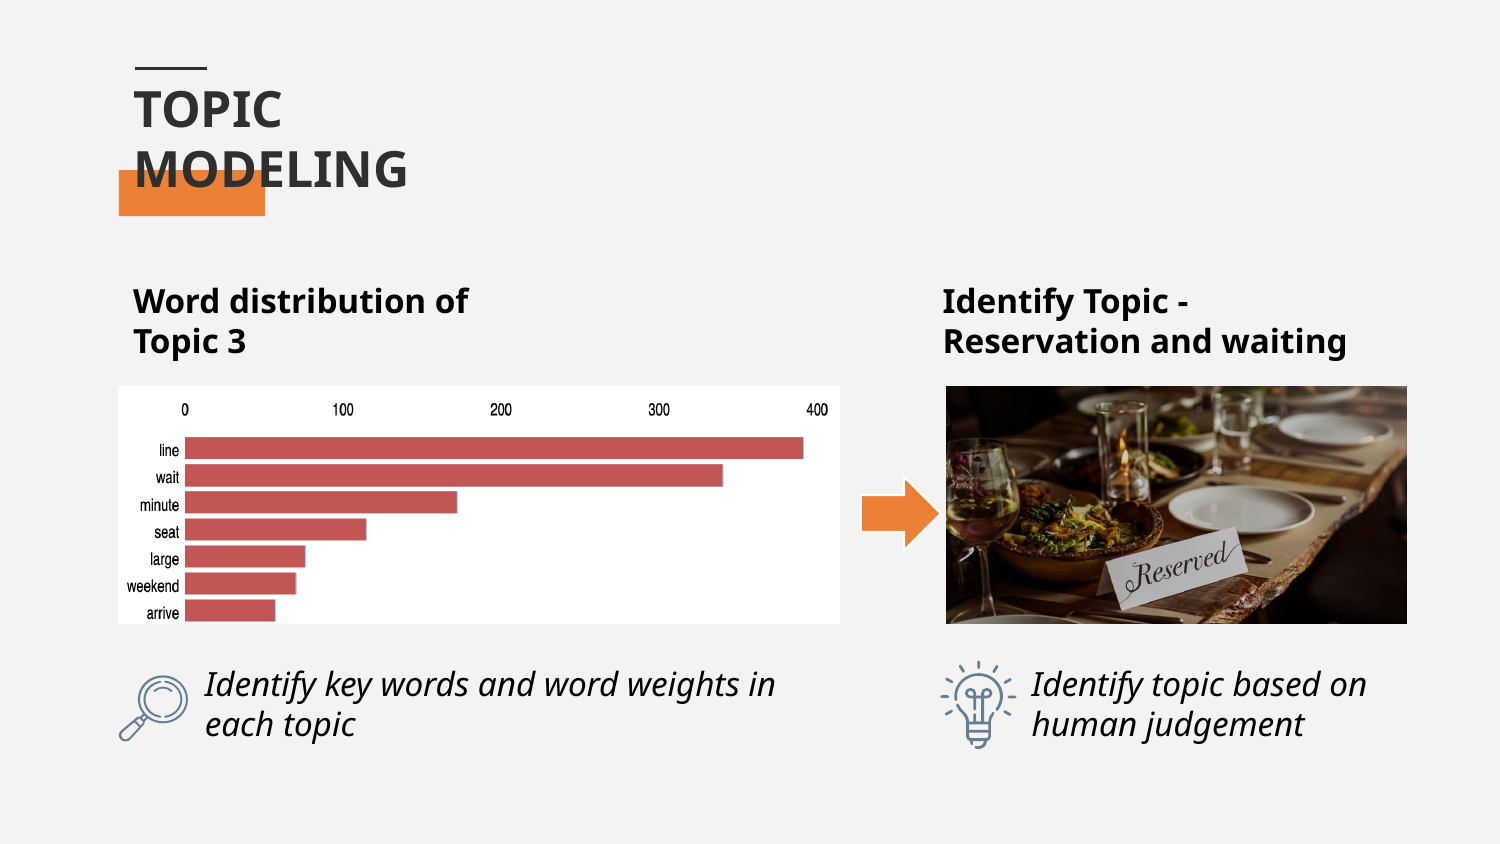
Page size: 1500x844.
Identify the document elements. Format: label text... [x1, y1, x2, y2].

text_box Identify topic based on human judgement [1016, 648, 1444, 751]
text_box Identify key words and word weights in each topic [189, 648, 840, 762]
picture [946, 386, 1407, 624]
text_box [117, 675, 191, 742]
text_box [939, 660, 1017, 750]
picture [117, 386, 840, 624]
title TOPIC MODELING [118, 62, 578, 219]
text_box Identify Topic - Reservation and waiting [927, 265, 1463, 325]
text_box Word distribution of Topic 3 [118, 264, 790, 306]
text_box [860, 476, 941, 551]
